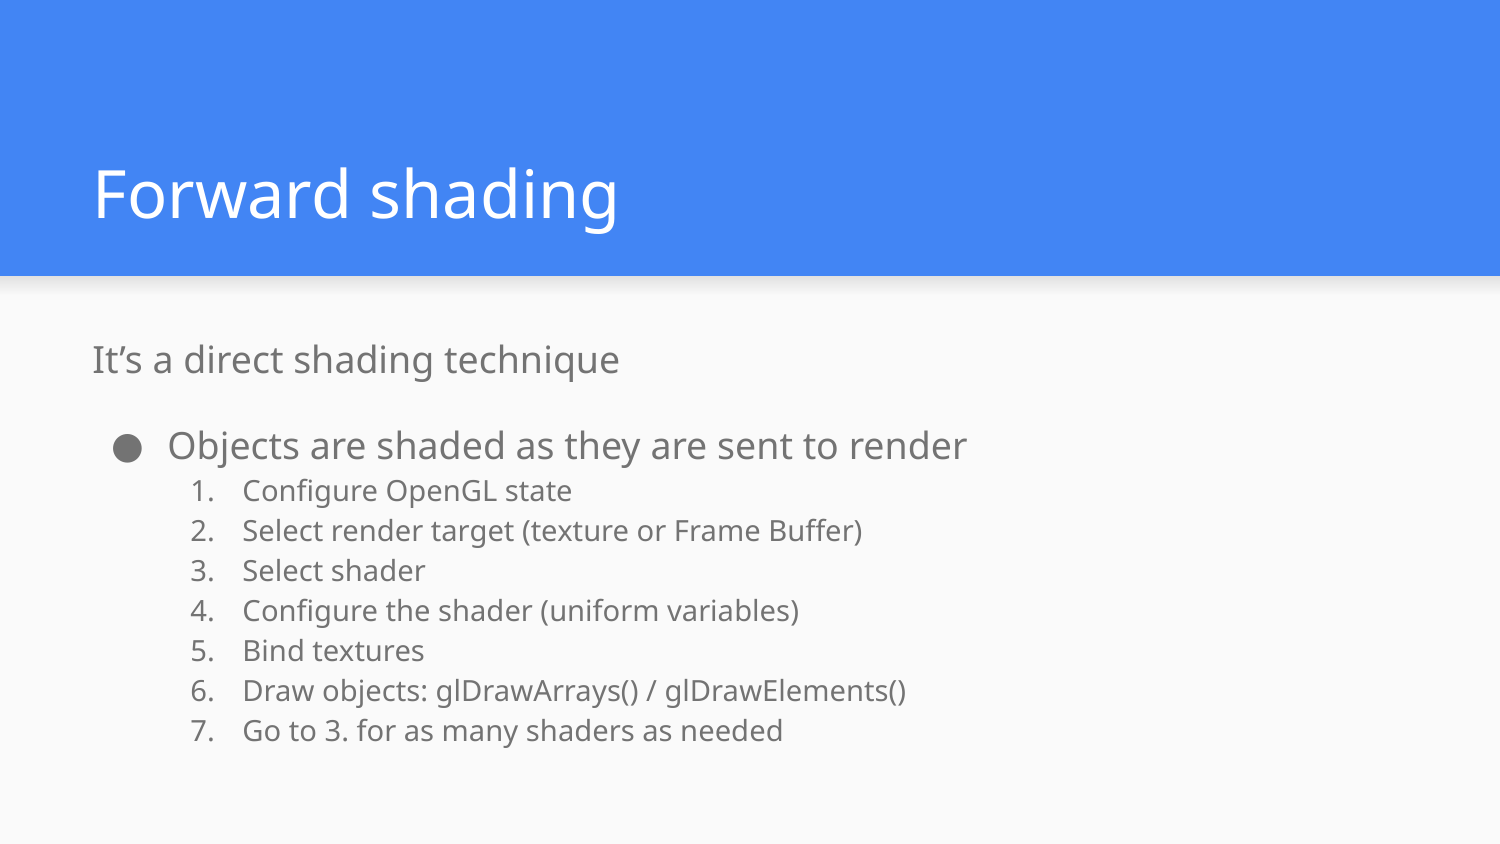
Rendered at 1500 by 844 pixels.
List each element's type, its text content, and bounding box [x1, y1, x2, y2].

title Forward shading [77, 121, 1427, 248]
list It’s a direct shading technique Objects are shaded as they are sent to render Configure OpenGL state Select render target (texture or Frame Buffer) Select shader Configure the shader (uniform variables) Bind textures Draw objects: glDrawArrays() / glDrawElements() Go to 3. for as many shaders as needed [77, 314, 1427, 760]
